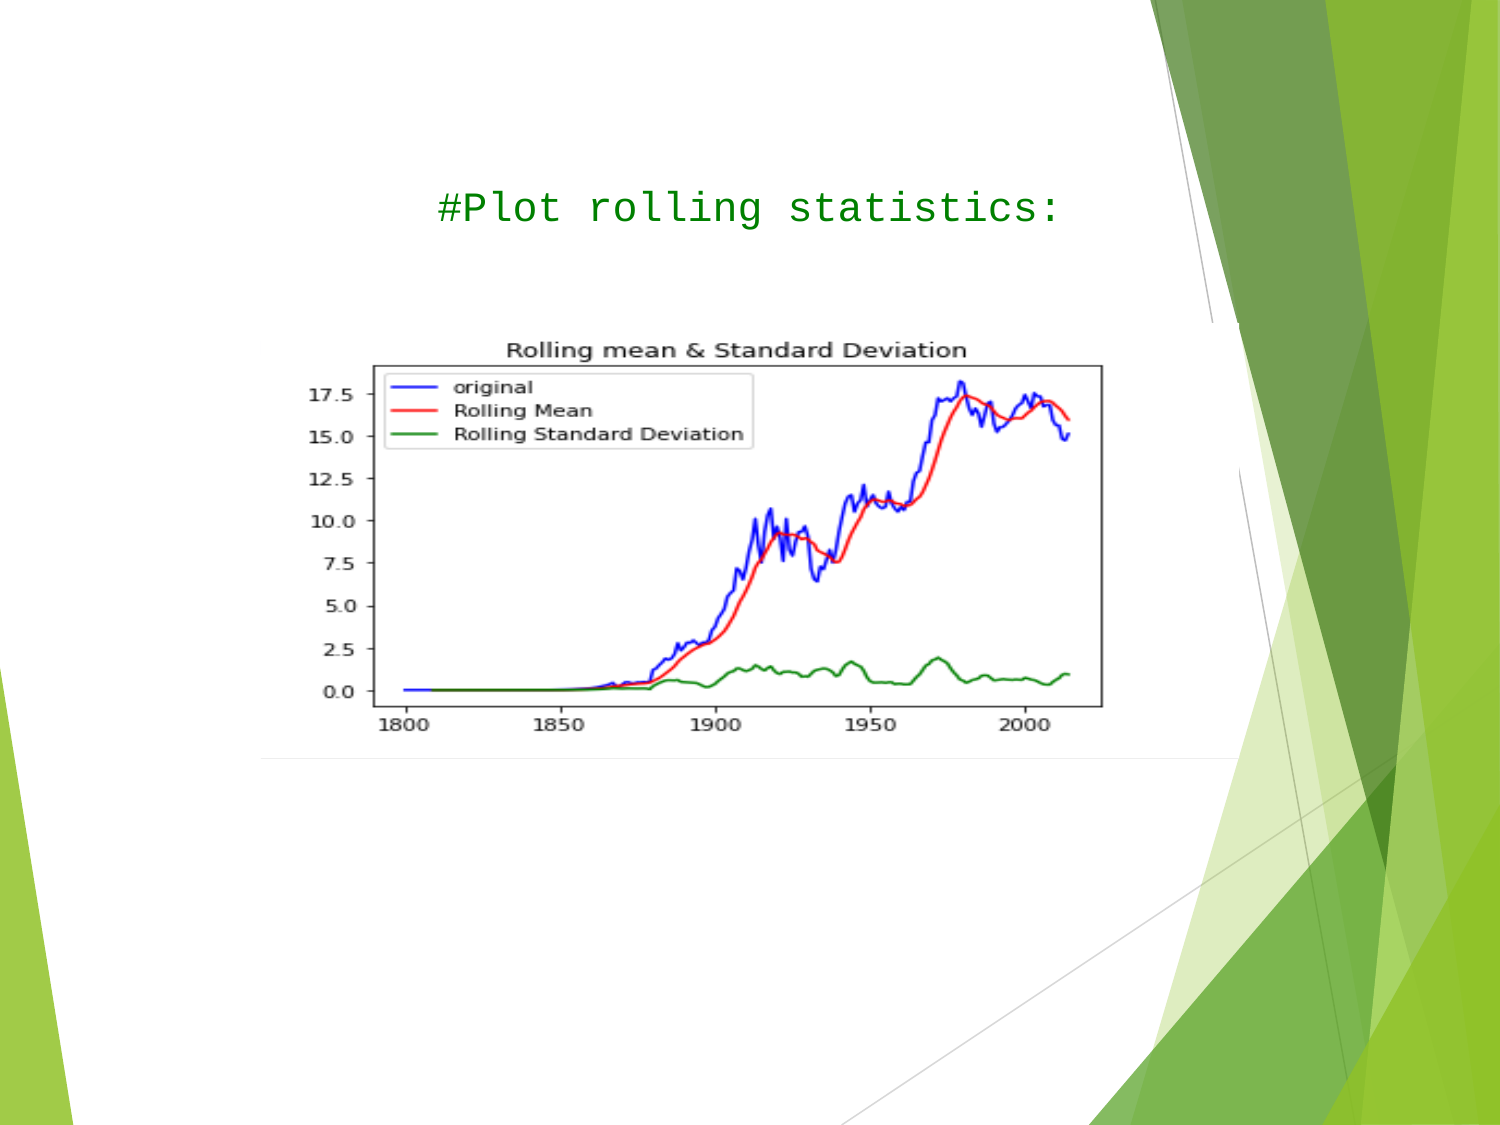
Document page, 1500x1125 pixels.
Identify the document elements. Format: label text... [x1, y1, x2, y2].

picture [260, 323, 1240, 759]
text_box #Plot rolling statistics: [196, 172, 1304, 238]
